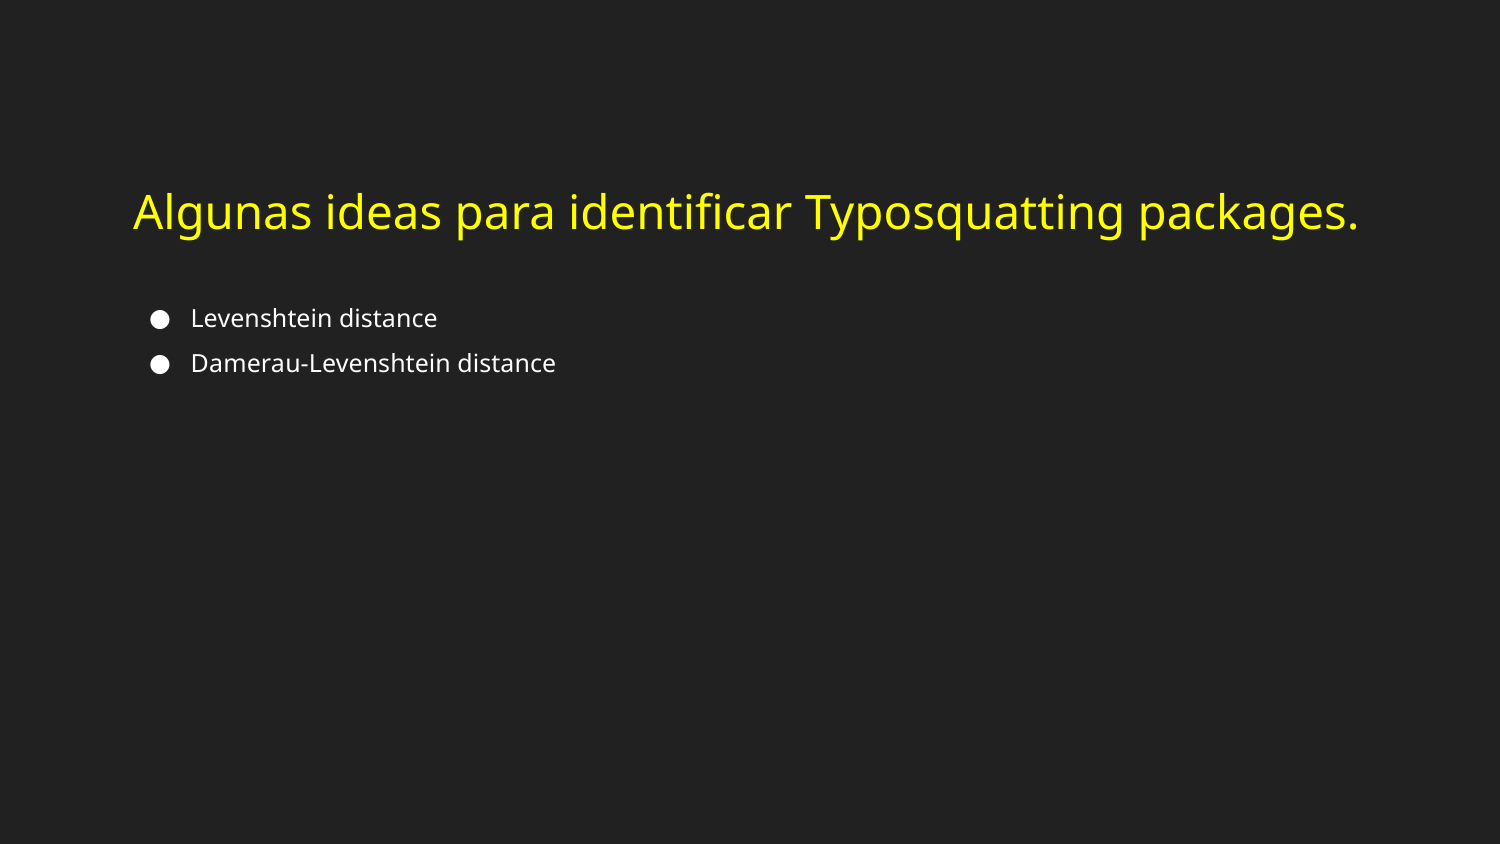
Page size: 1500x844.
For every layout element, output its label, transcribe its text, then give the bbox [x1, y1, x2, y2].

title Algunas ideas para identificar Typosquatting packages. Levenshtein distance Damerau-Levenshtein distance [118, 166, 1380, 440]
